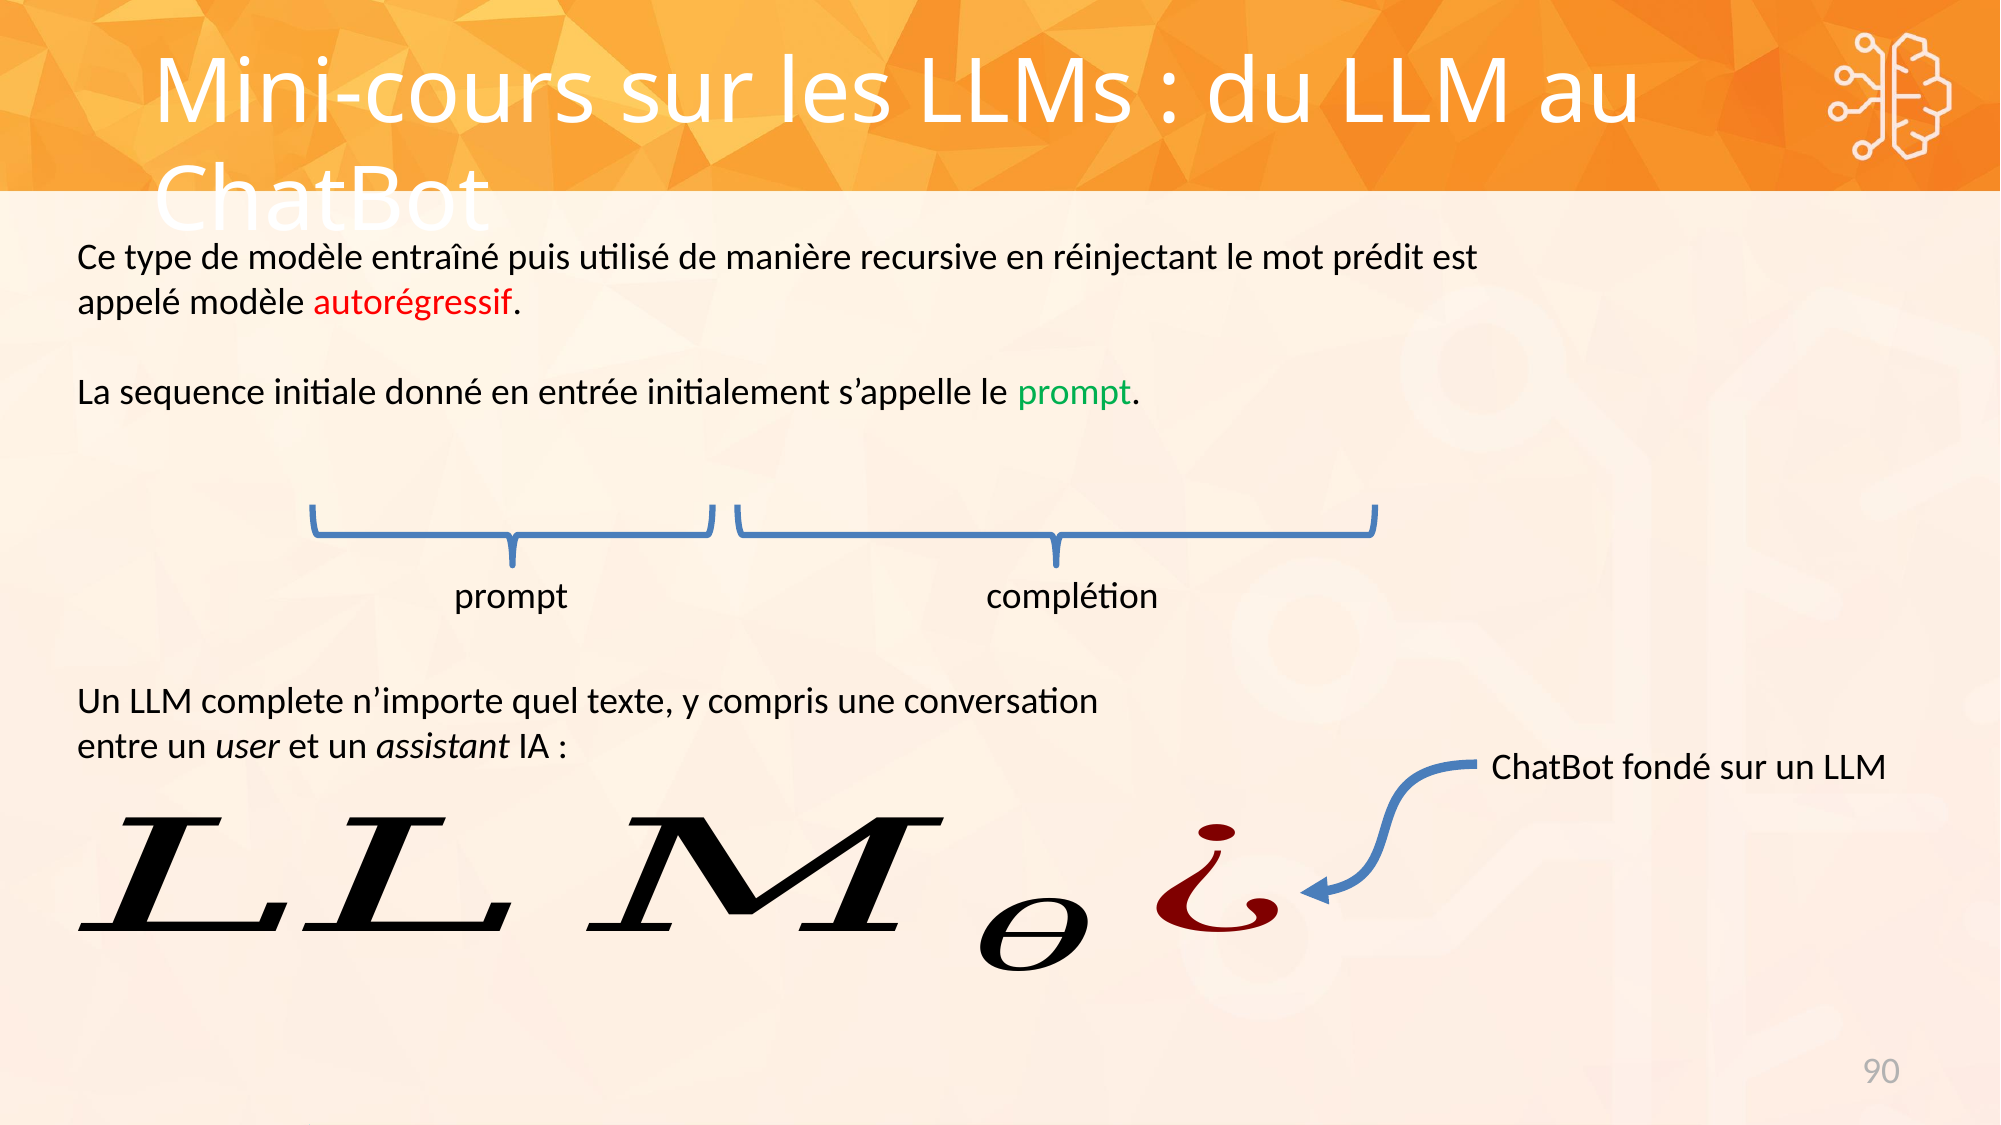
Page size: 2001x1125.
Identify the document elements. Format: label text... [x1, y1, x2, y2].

text_box complétion [971, 563, 1972, 624]
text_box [1299, 764, 1478, 894]
slide_number 90 [1440, 1046, 1900, 1103]
text_box [311, 504, 714, 563]
text_box Un LLM complete n’importe quel texte, y compris une conversation entre un user et un assistant IA : [62, 668, 1125, 774]
text_box [736, 504, 1376, 563]
picture [0, 0, 2000, 1125]
text_box ChatBot fondé sur un LLM [1476, 734, 2000, 794]
text_box Mini-cours sur les LLMs : du LLM au ChatBot [150, 30, 1875, 248]
text_box prompt [439, 563, 971, 624]
